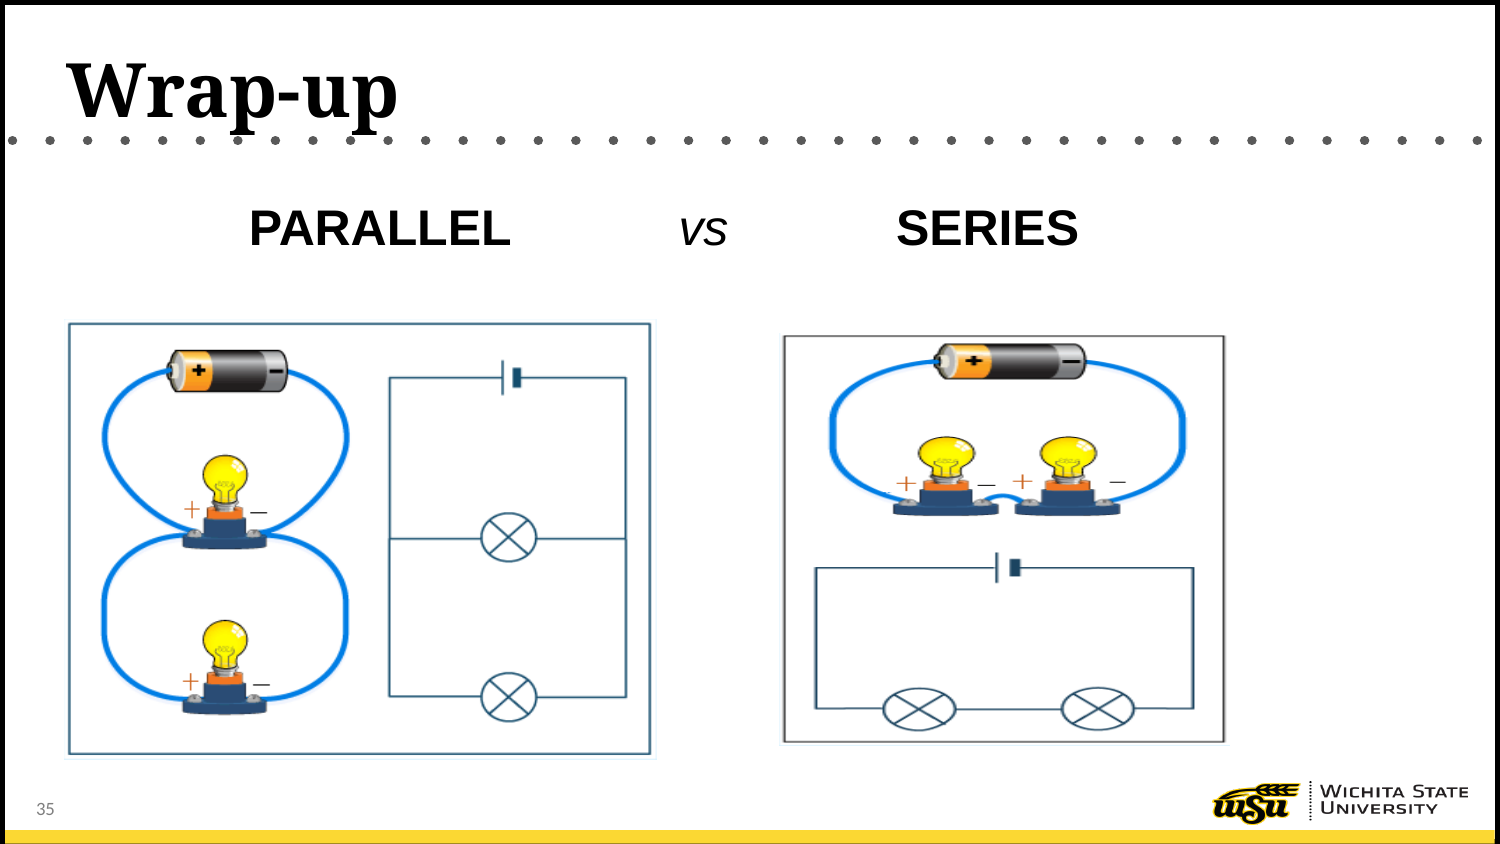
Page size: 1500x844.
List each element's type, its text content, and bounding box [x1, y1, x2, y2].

picture [1212, 781, 1468, 825]
picture [779, 333, 1230, 746]
list PARALLEL vs SERIES [55, 196, 1406, 754]
title Wrap-up [55, 33, 1450, 138]
picture [63, 319, 657, 760]
